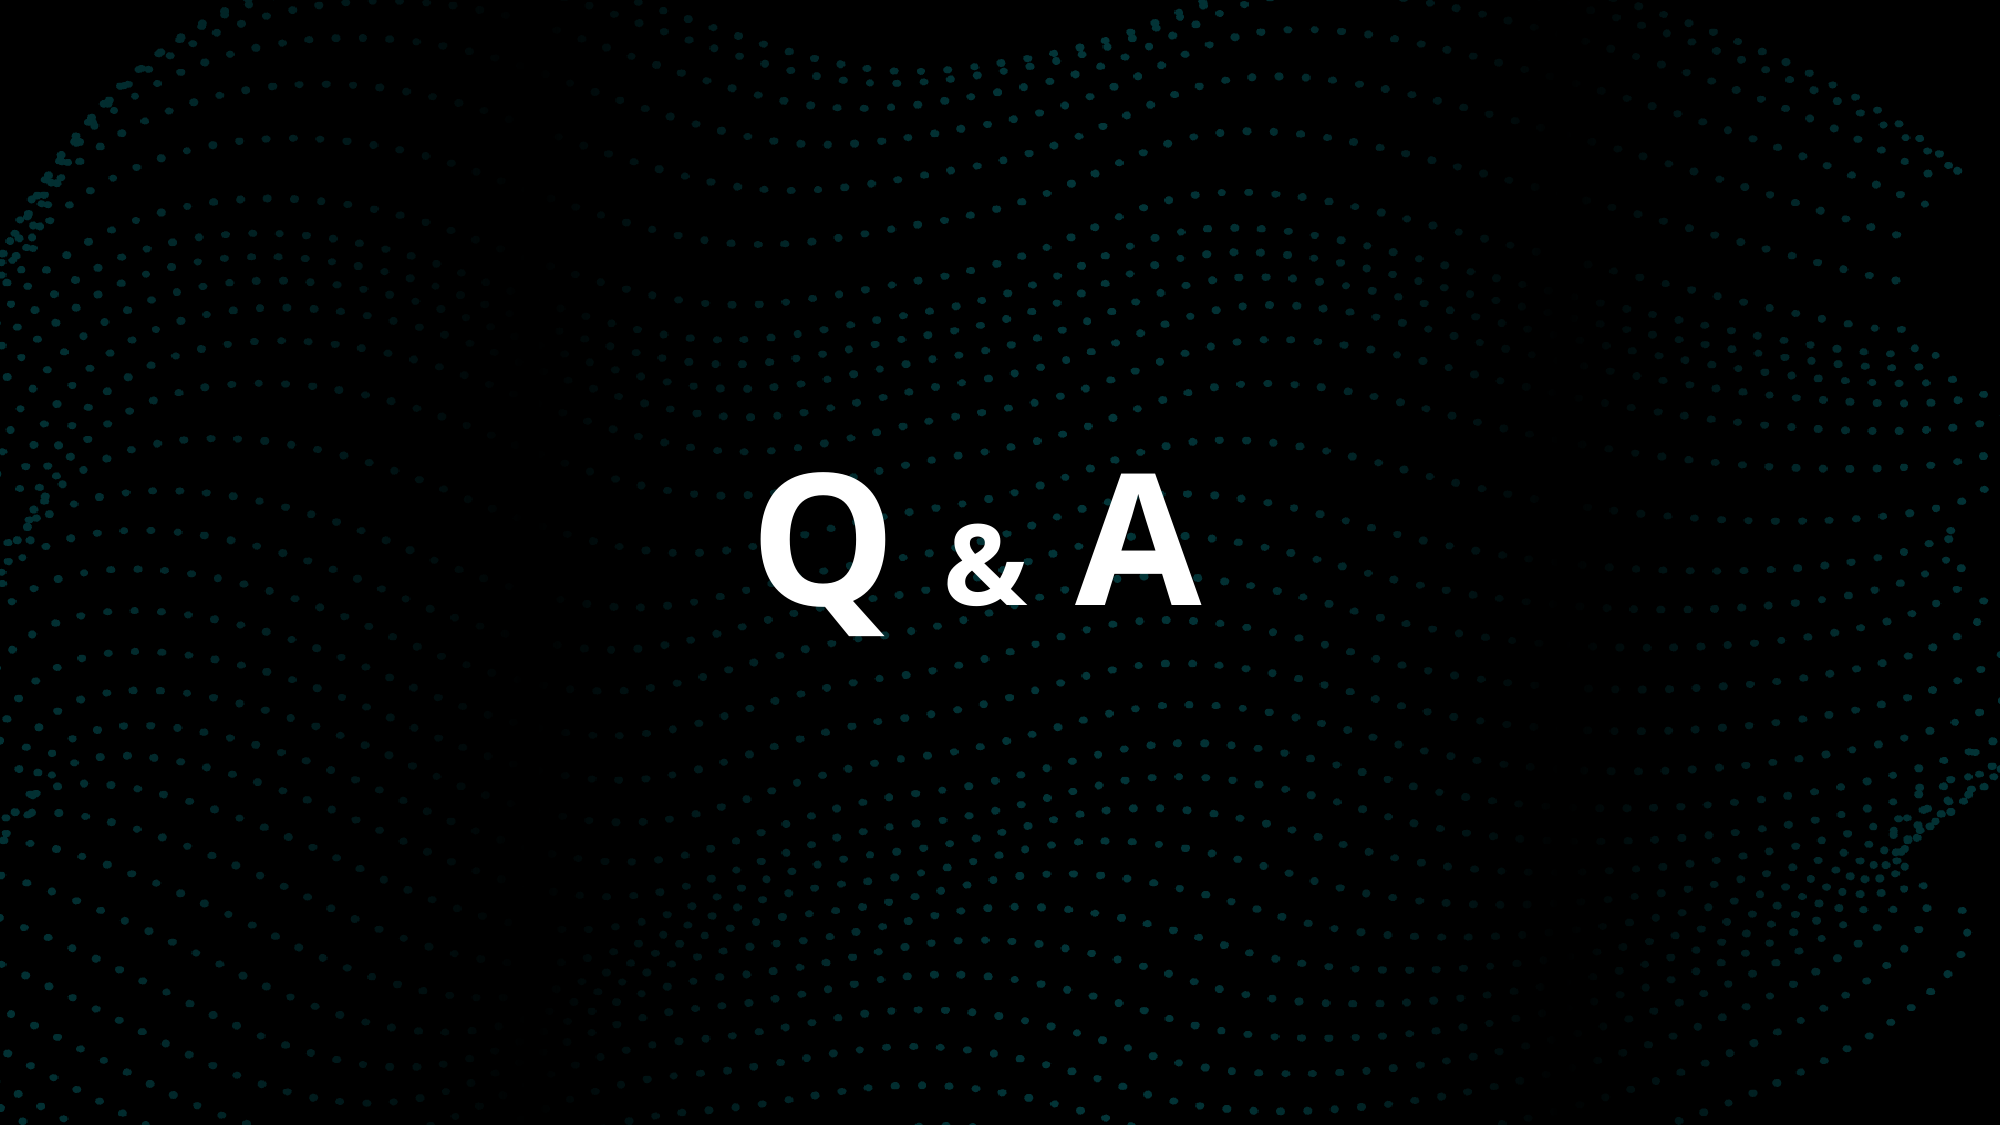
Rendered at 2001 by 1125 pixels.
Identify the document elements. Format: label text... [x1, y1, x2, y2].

text_box Q & A [197, 474, 1803, 643]
text_box [0, 0, 2000, 1125]
